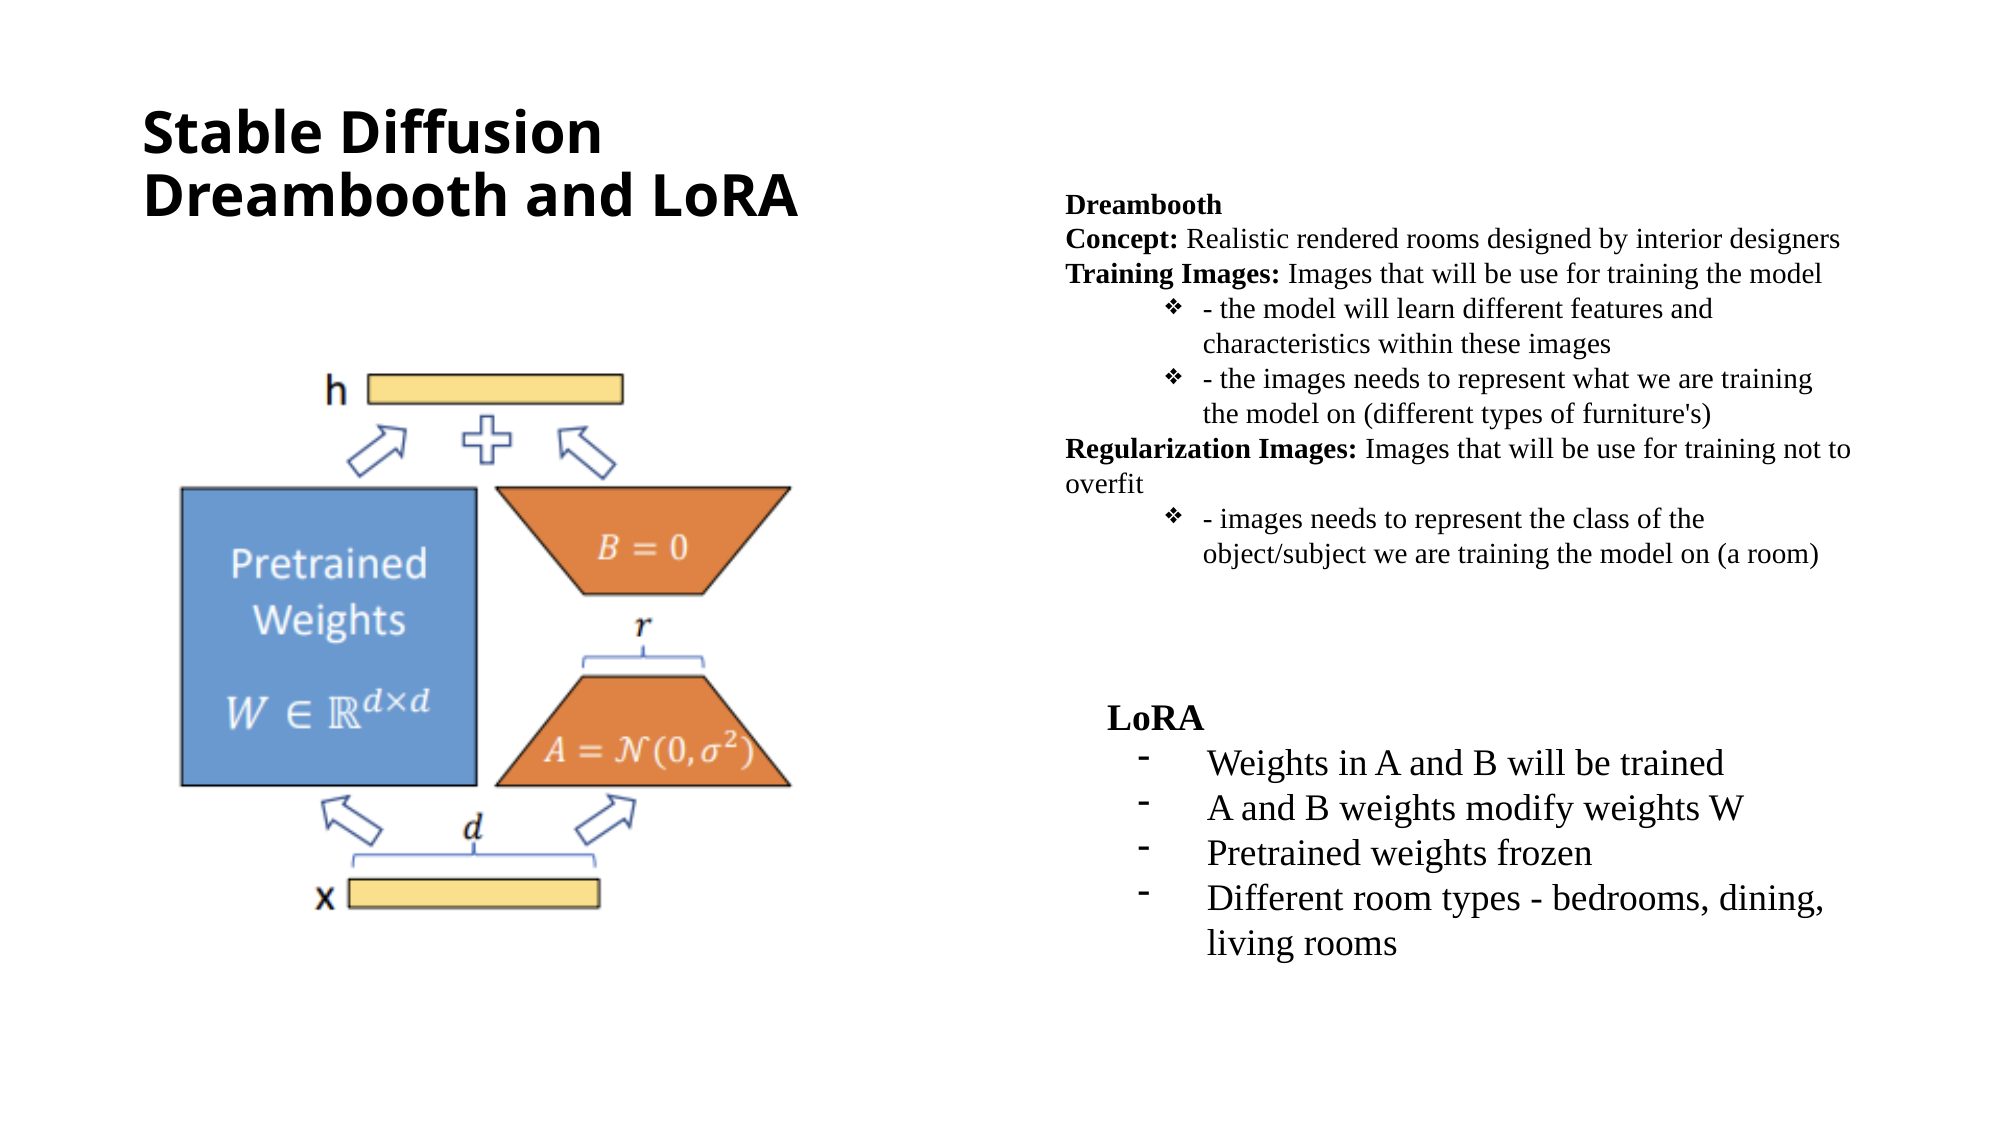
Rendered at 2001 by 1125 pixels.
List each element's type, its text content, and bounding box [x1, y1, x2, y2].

picture [138, 345, 854, 954]
title Stable Diffusion Dreambooth and LoRA [122, 83, 892, 282]
text_box Dreambooth Concept: Realistic rendered rooms designed by interior designers Training Images: Images that will be use for training the model - the model will learn different features and characteristics within these images - the images needs to represent what we are training the model on (different types of furniture's) Regularization Images: Images that will be use for training not to overfit - images needs to represent the class of the object/subject we are training the model on (a room) [1045, 164, 1876, 740]
text_box LoRA Weights in A and B will be trained A and B weights modify weights W Pretrained weights frozen Different room types - bedrooms, dining, living rooms [1086, 672, 1908, 983]
